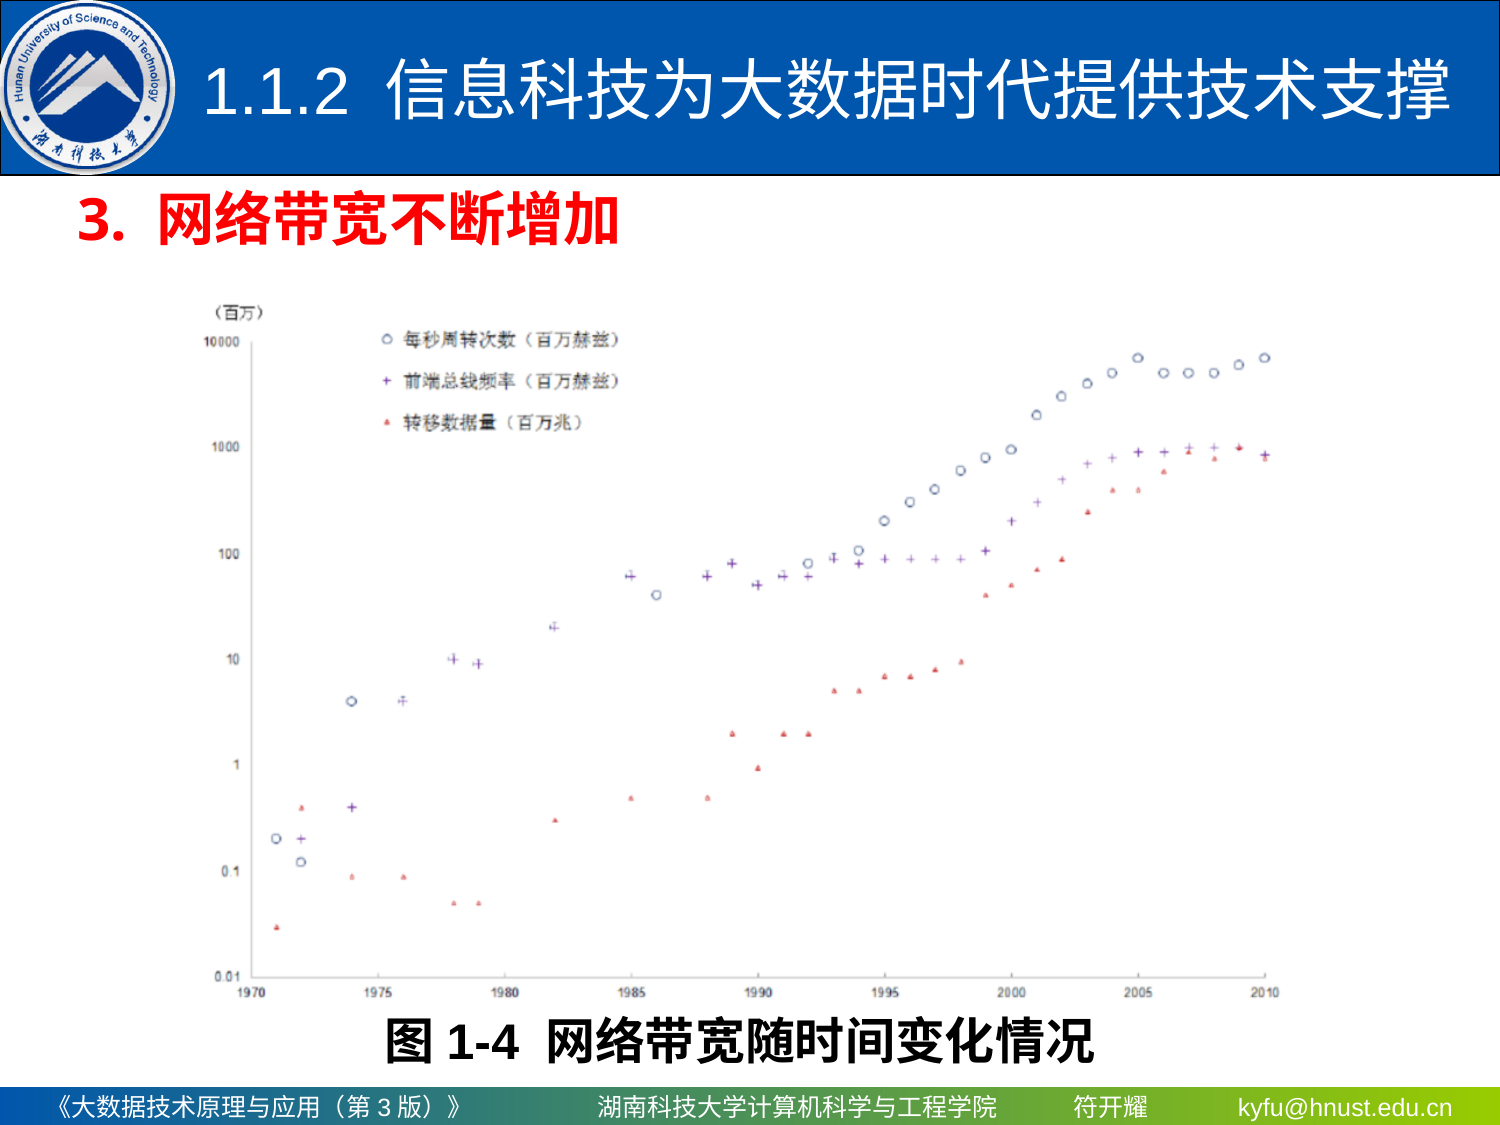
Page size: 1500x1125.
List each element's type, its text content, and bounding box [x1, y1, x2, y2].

title 1.1.2 信息科技为大数据时代提供技术支撑 [187, 12, 1500, 163]
text_box 3. 网络带宽不断增加 [62, 175, 1457, 260]
picture [0, 0, 176, 175]
text_box 图1-4 网络带宽随时间变化情况 [354, 1021, 1125, 1078]
picture [199, 294, 1288, 1013]
